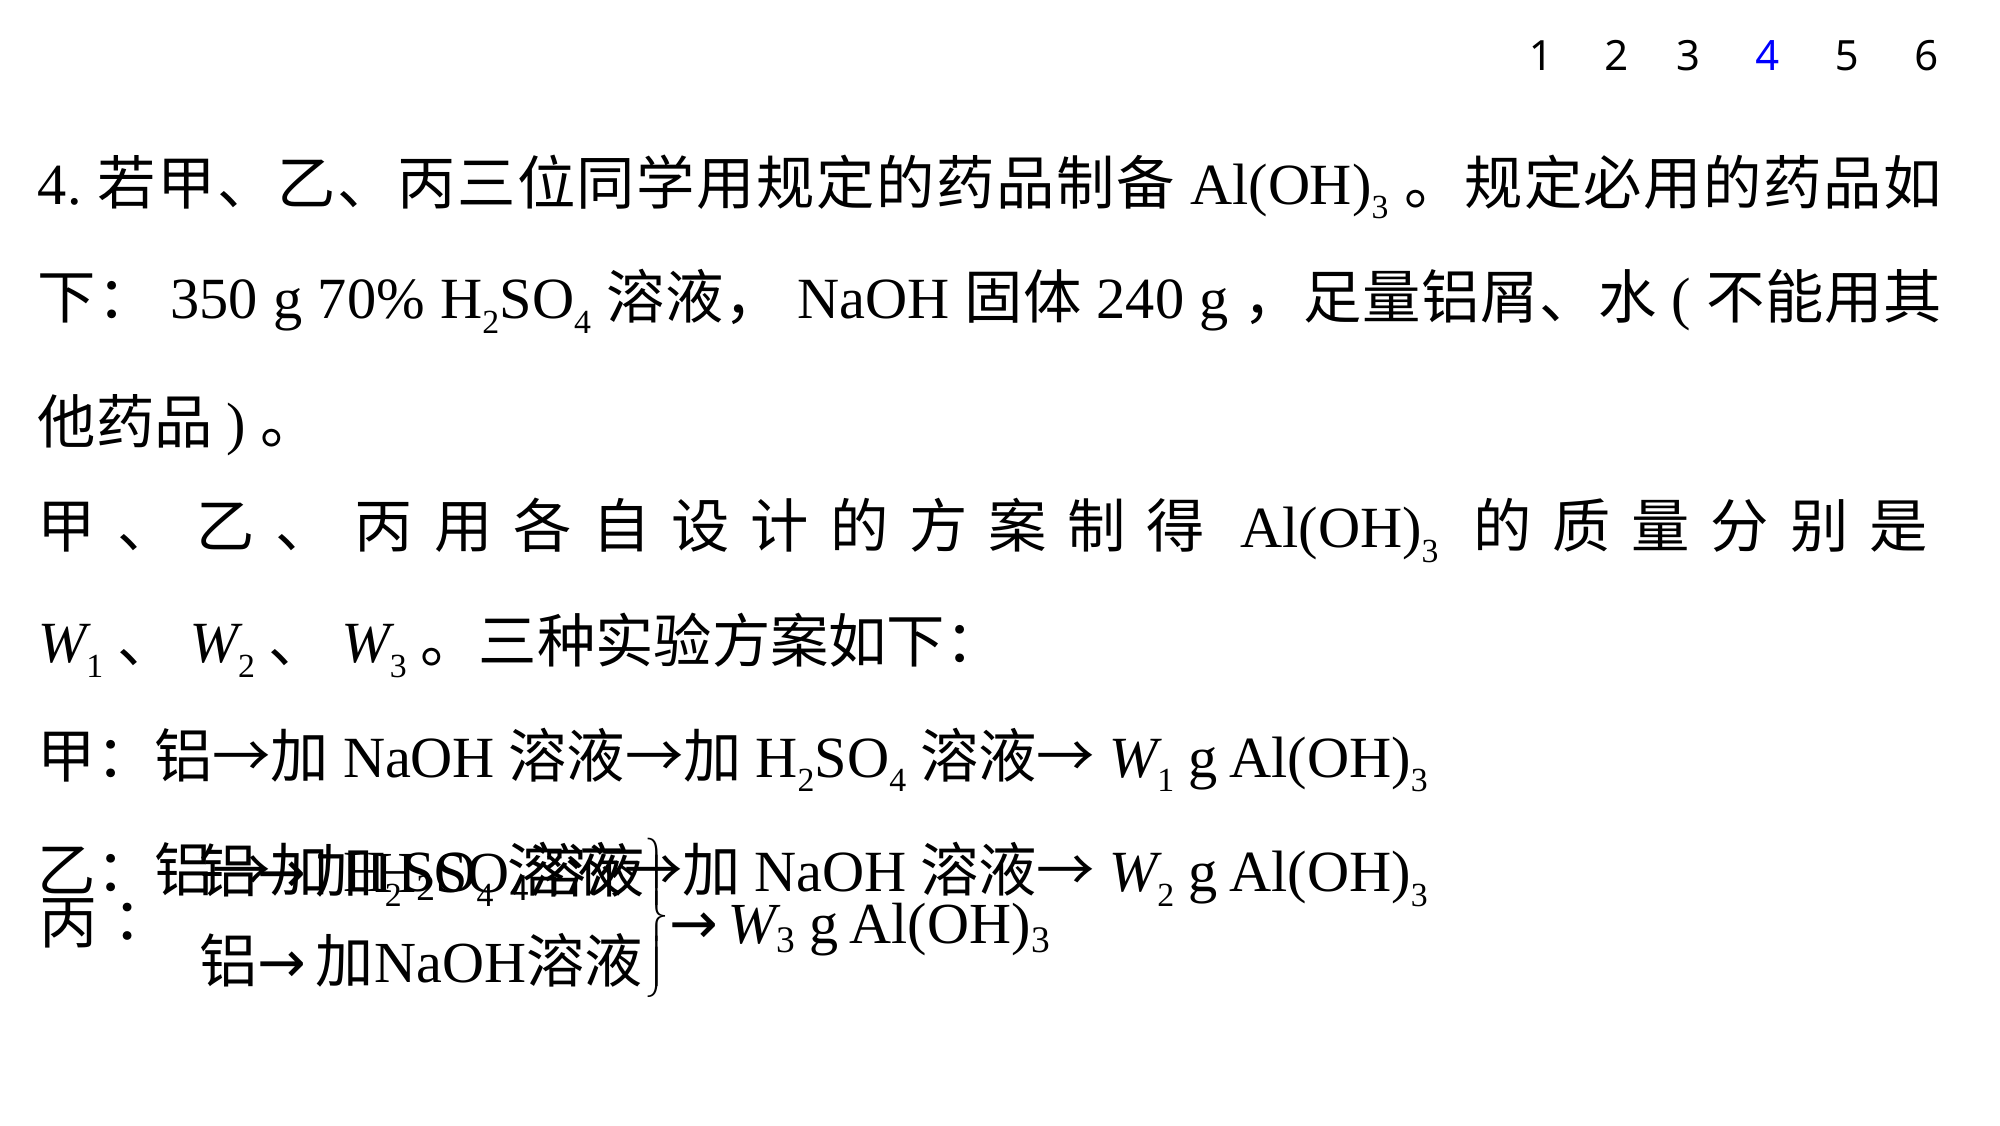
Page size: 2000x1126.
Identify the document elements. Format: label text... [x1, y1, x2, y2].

text_box 4 [1734, 6, 1800, 101]
text_box 4.若甲、乙、丙三位同学用规定的药品制备Al(OH)3。规定必用的药品如下：350 g 70% H2SO4溶液，NaOH固体240 g，足量铝屑、水(不能用其他药品)。 甲、乙、丙用各自设计的方案制得Al(OH)3的质量分别是W1、W2、W3。三种实验方案如下： 甲：铝→加NaOH溶液→加H2SO4溶液→W1 g Al(OH)3 乙：铝→加H2SO4溶液→加NaOH溶液→W2 g Al(OH)3 [17, 100, 1962, 923]
text_box 6 [1893, 6, 1959, 101]
text_box 5 [1813, 6, 1879, 101]
text_box 2 [1587, 6, 1649, 101]
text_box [39, 822, 1214, 1105]
text_box 3 [1662, 6, 1720, 101]
text_box 1 [1507, 6, 1573, 101]
